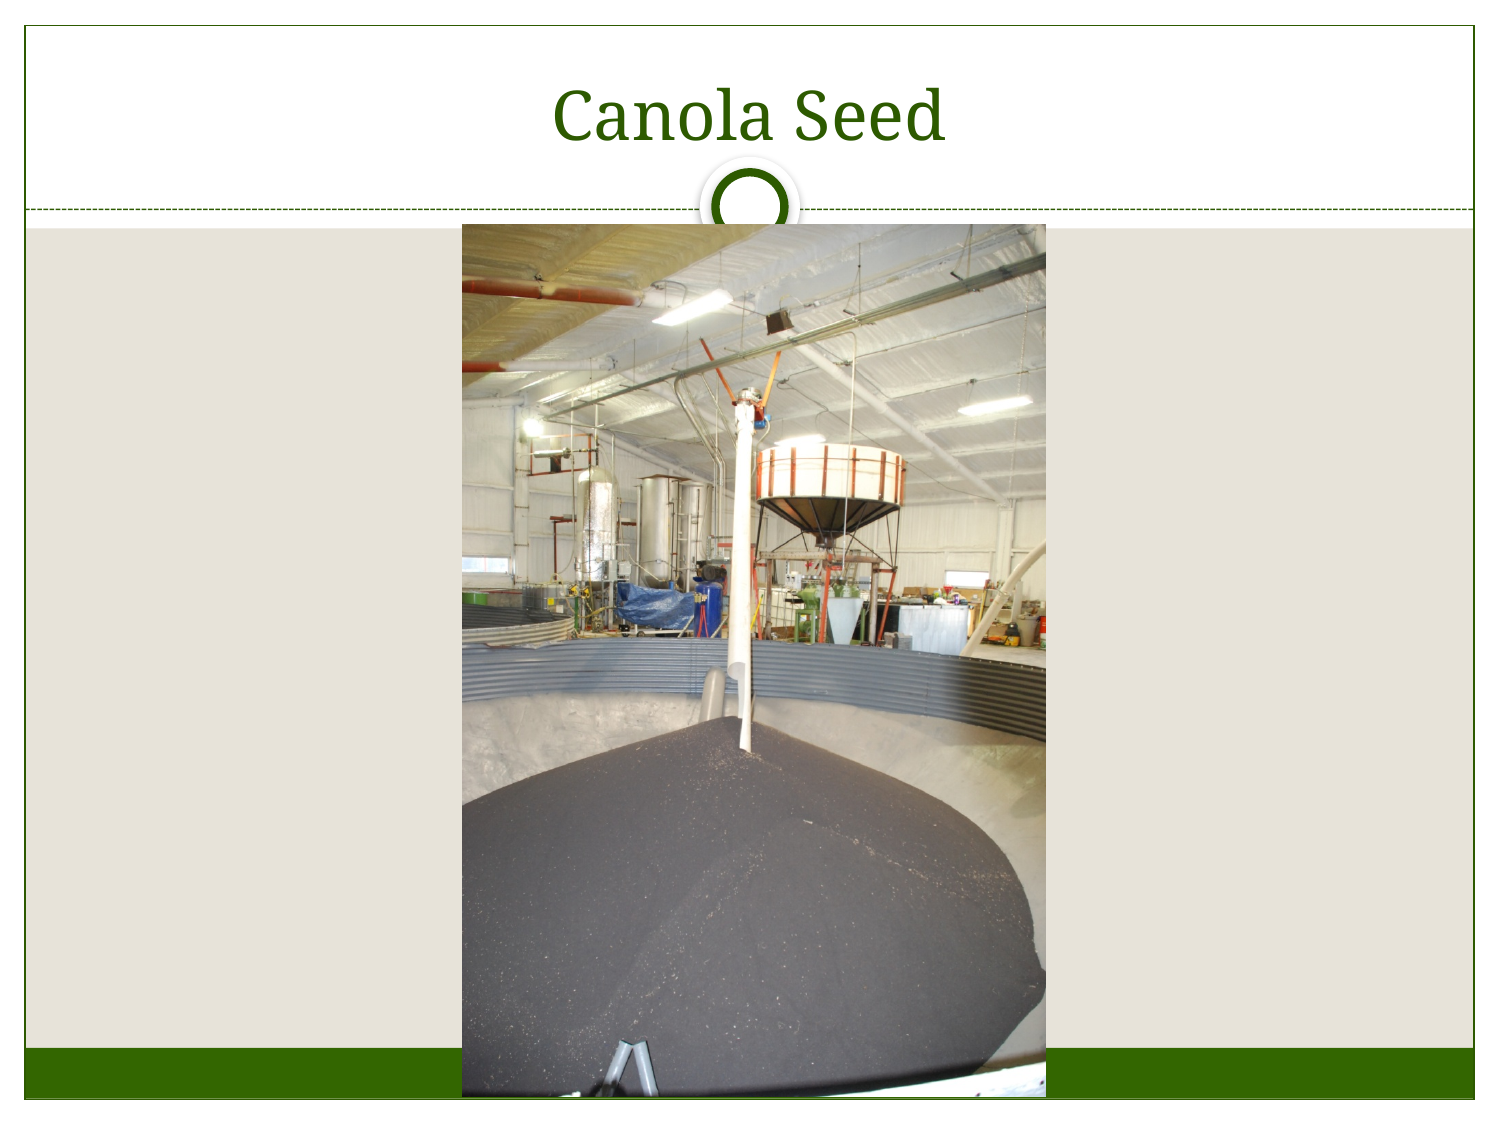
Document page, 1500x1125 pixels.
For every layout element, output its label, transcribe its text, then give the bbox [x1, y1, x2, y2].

picture [462, 224, 1047, 1097]
title Canola Seed [49, 37, 1450, 162]
